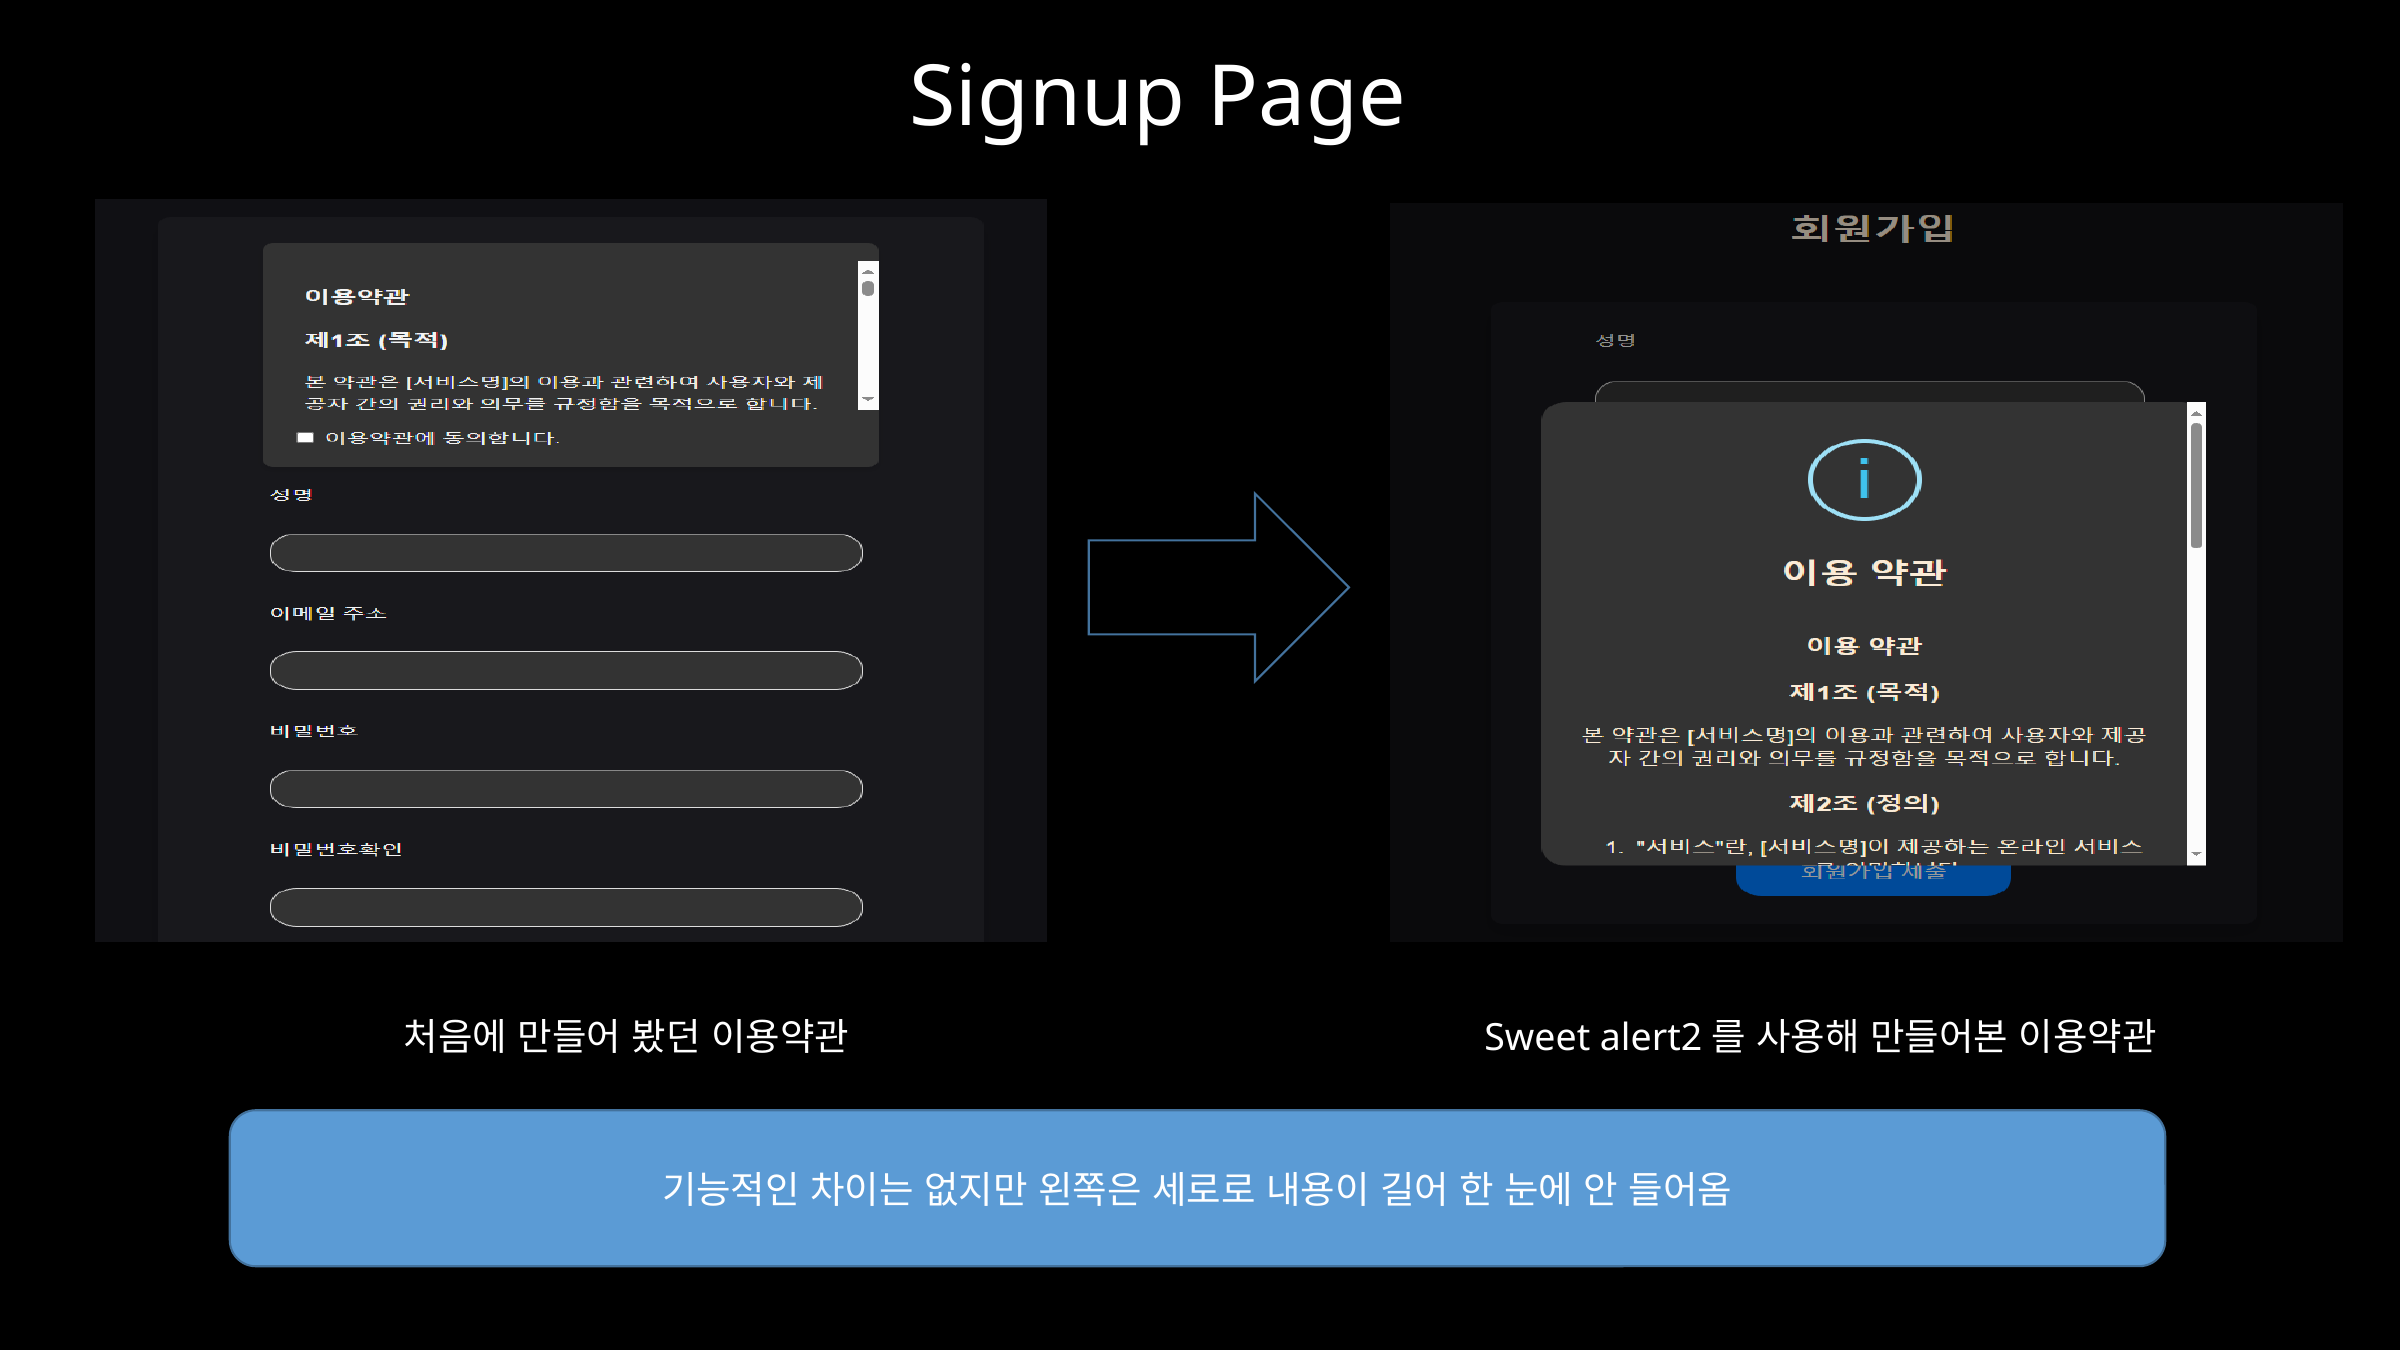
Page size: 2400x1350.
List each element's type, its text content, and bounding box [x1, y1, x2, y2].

text_box 처음에 만들어 봤던 이용약관 [229, 1005, 1024, 1066]
text_box [1087, 490, 1351, 684]
text_box Sweet alert2를 사용해 만들어본 이용약관 [1469, 1005, 2264, 1066]
text_box 기능적인 차이는 없지만 왼쪽은 세로로 내용이 길어 한 눈에 안 들어옴 [228, 1109, 2167, 1268]
picture [95, 199, 1047, 942]
picture [1390, 203, 2343, 942]
text_box Signup Page [649, 36, 1667, 143]
